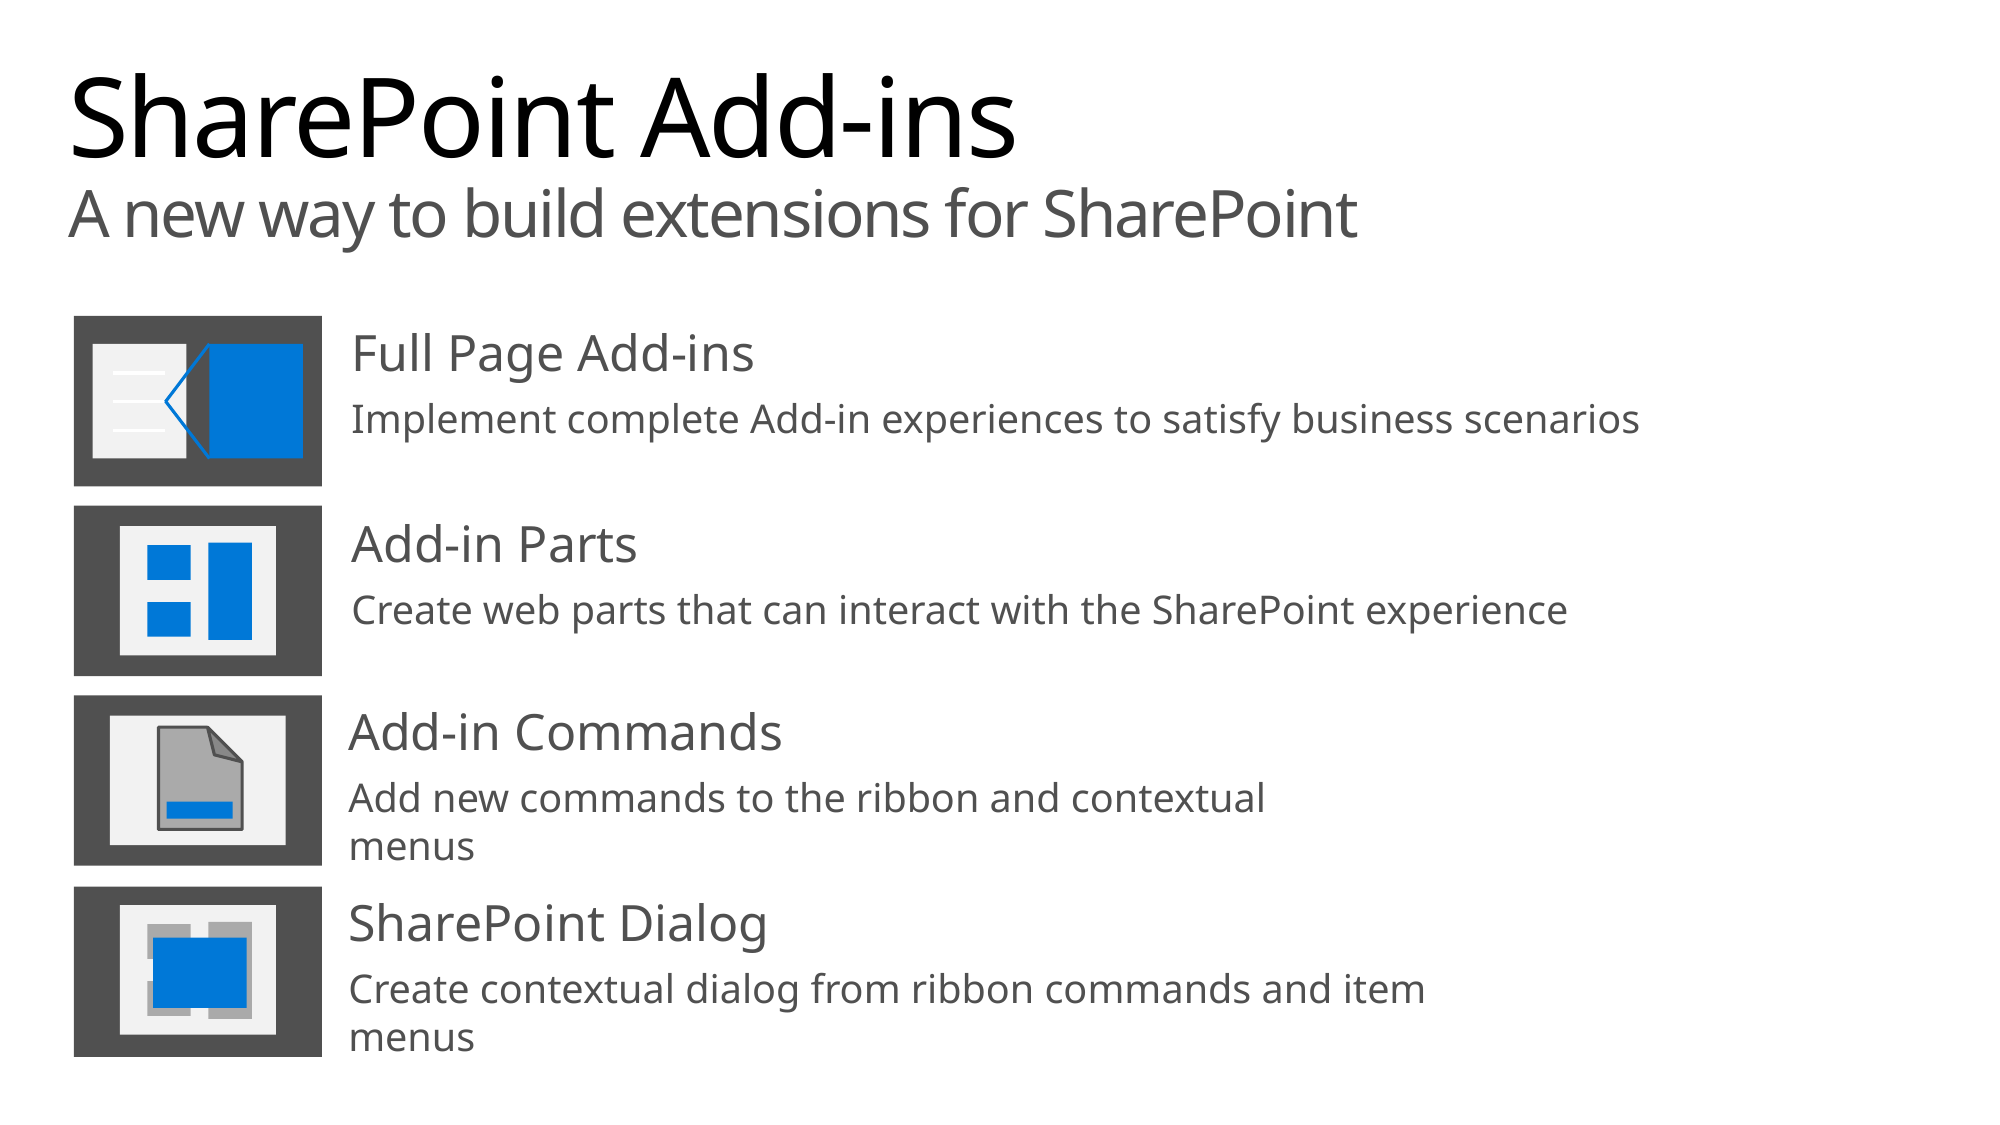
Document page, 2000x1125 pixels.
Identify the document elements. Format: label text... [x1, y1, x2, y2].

title SharePoint Add-ins A new way to build extensions for SharePoint [44, 47, 1956, 196]
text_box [73, 313, 1773, 498]
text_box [73, 504, 1589, 689]
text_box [73, 884, 1524, 1068]
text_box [73, 692, 1373, 877]
